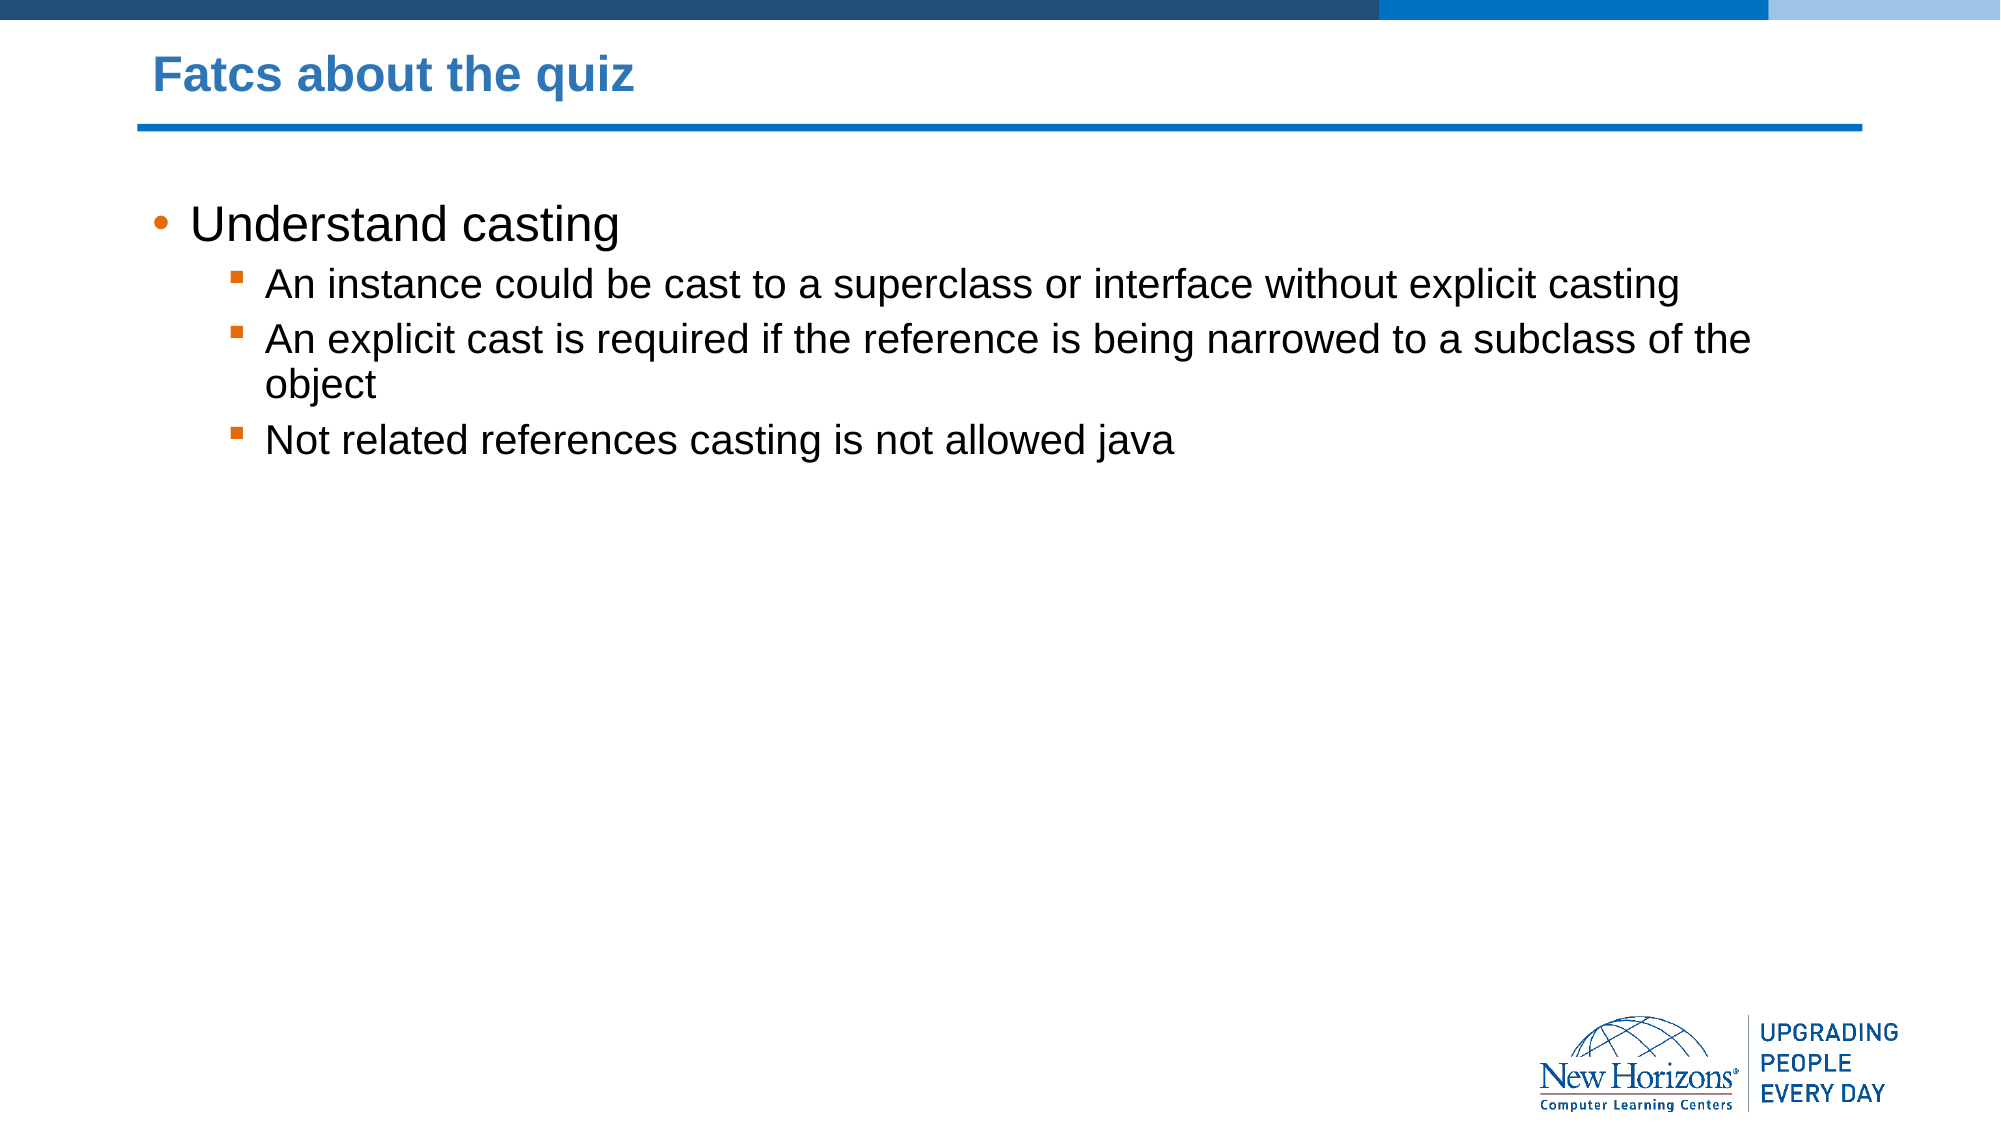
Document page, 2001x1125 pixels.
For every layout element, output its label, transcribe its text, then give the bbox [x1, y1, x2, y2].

title Fatcs about the quiz [137, 36, 1863, 115]
picture [1537, 1010, 1904, 1114]
list Understand casting An instance could be cast to a superclass or interface without explicit casting An explicit cast is required if the reference is being narrowed to a subclass of the object Not related references casting is not allowed java [137, 190, 1863, 1013]
